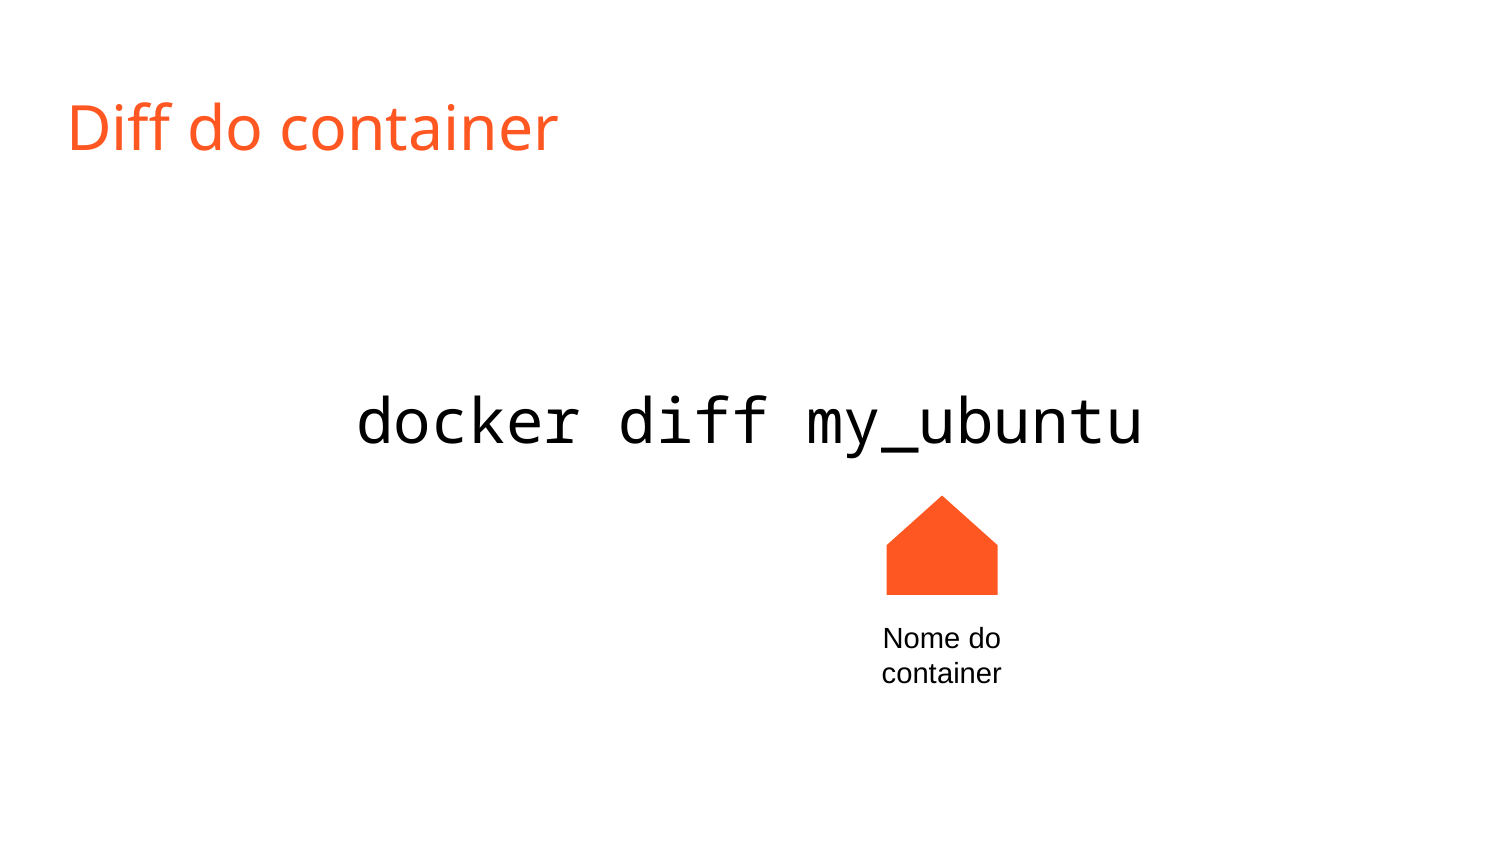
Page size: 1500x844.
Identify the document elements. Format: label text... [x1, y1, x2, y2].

text_box docker diff my_ubuntu [229, 366, 1271, 478]
text_box [886, 495, 998, 595]
title Diff do container [51, 72, 1449, 167]
text_box Nome do container [807, 604, 1077, 699]
